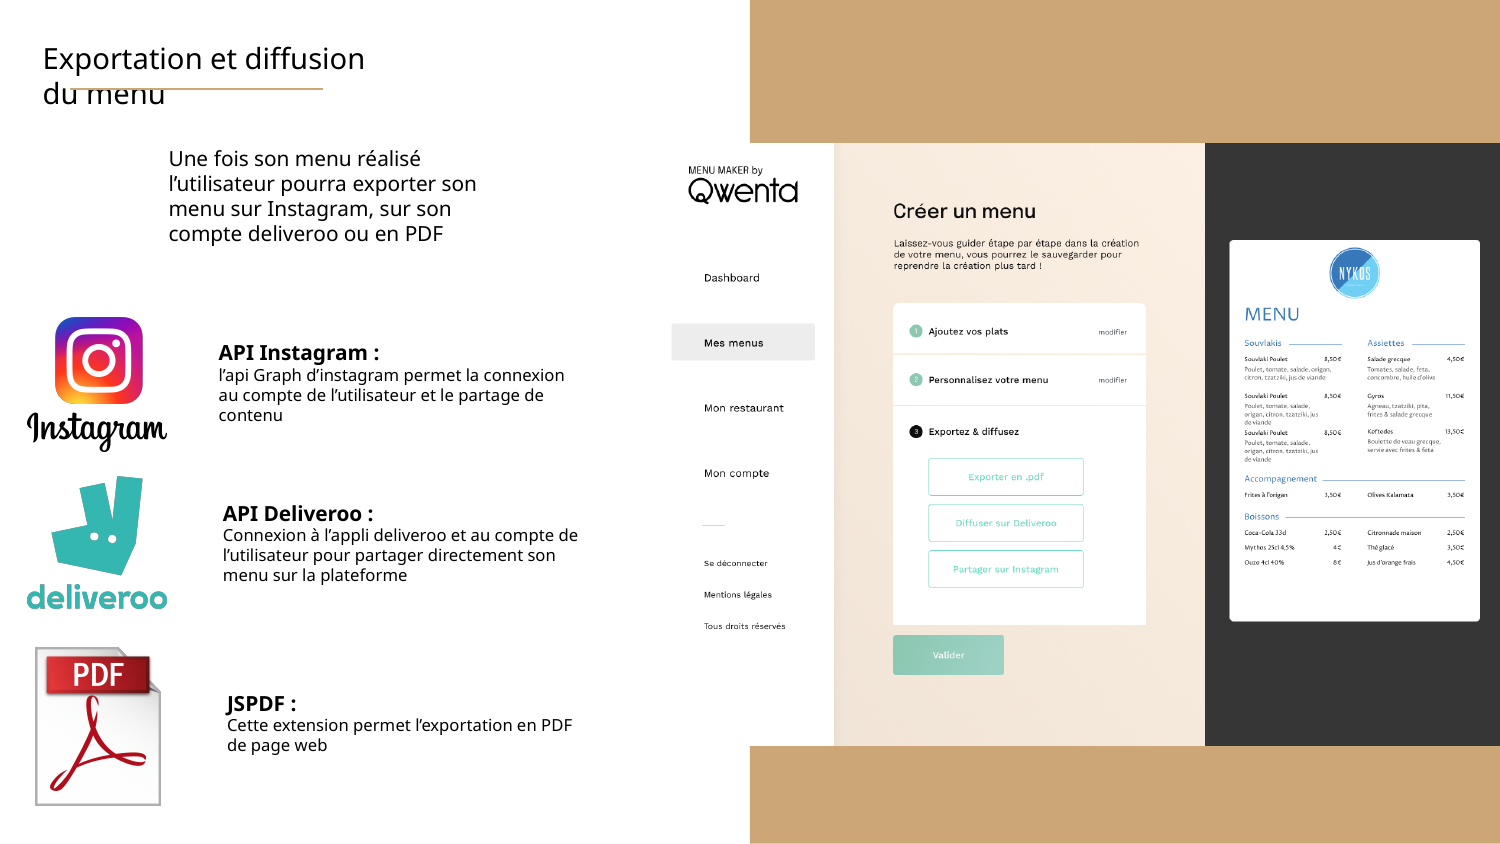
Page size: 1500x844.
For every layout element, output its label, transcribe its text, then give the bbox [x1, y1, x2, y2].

picture [653, 143, 1500, 746]
text_box Exportation et diffusion du menu [27, 25, 398, 118]
text_box API Instagram : l’api Graph d’instagram permet la connexion au compte de l’utilisateur et le partage de contenu [203, 324, 595, 440]
text_box JSPDF : Cette extension permet l’exportation en PDF de page web [212, 675, 604, 791]
picture [27, 476, 167, 609]
text_box API Deliveroo : Connexion à l’appli deliveroo et au compte de l’utilisateur pour partager directement son menu sur la plateforme [207, 485, 599, 601]
picture [27, 317, 167, 453]
picture [35, 633, 175, 806]
text_box Une fois son menu réalisé l’utilisateur pourra exporter son menu sur Instagram, sur son compte deliveroo ou en PDF [153, 130, 545, 230]
